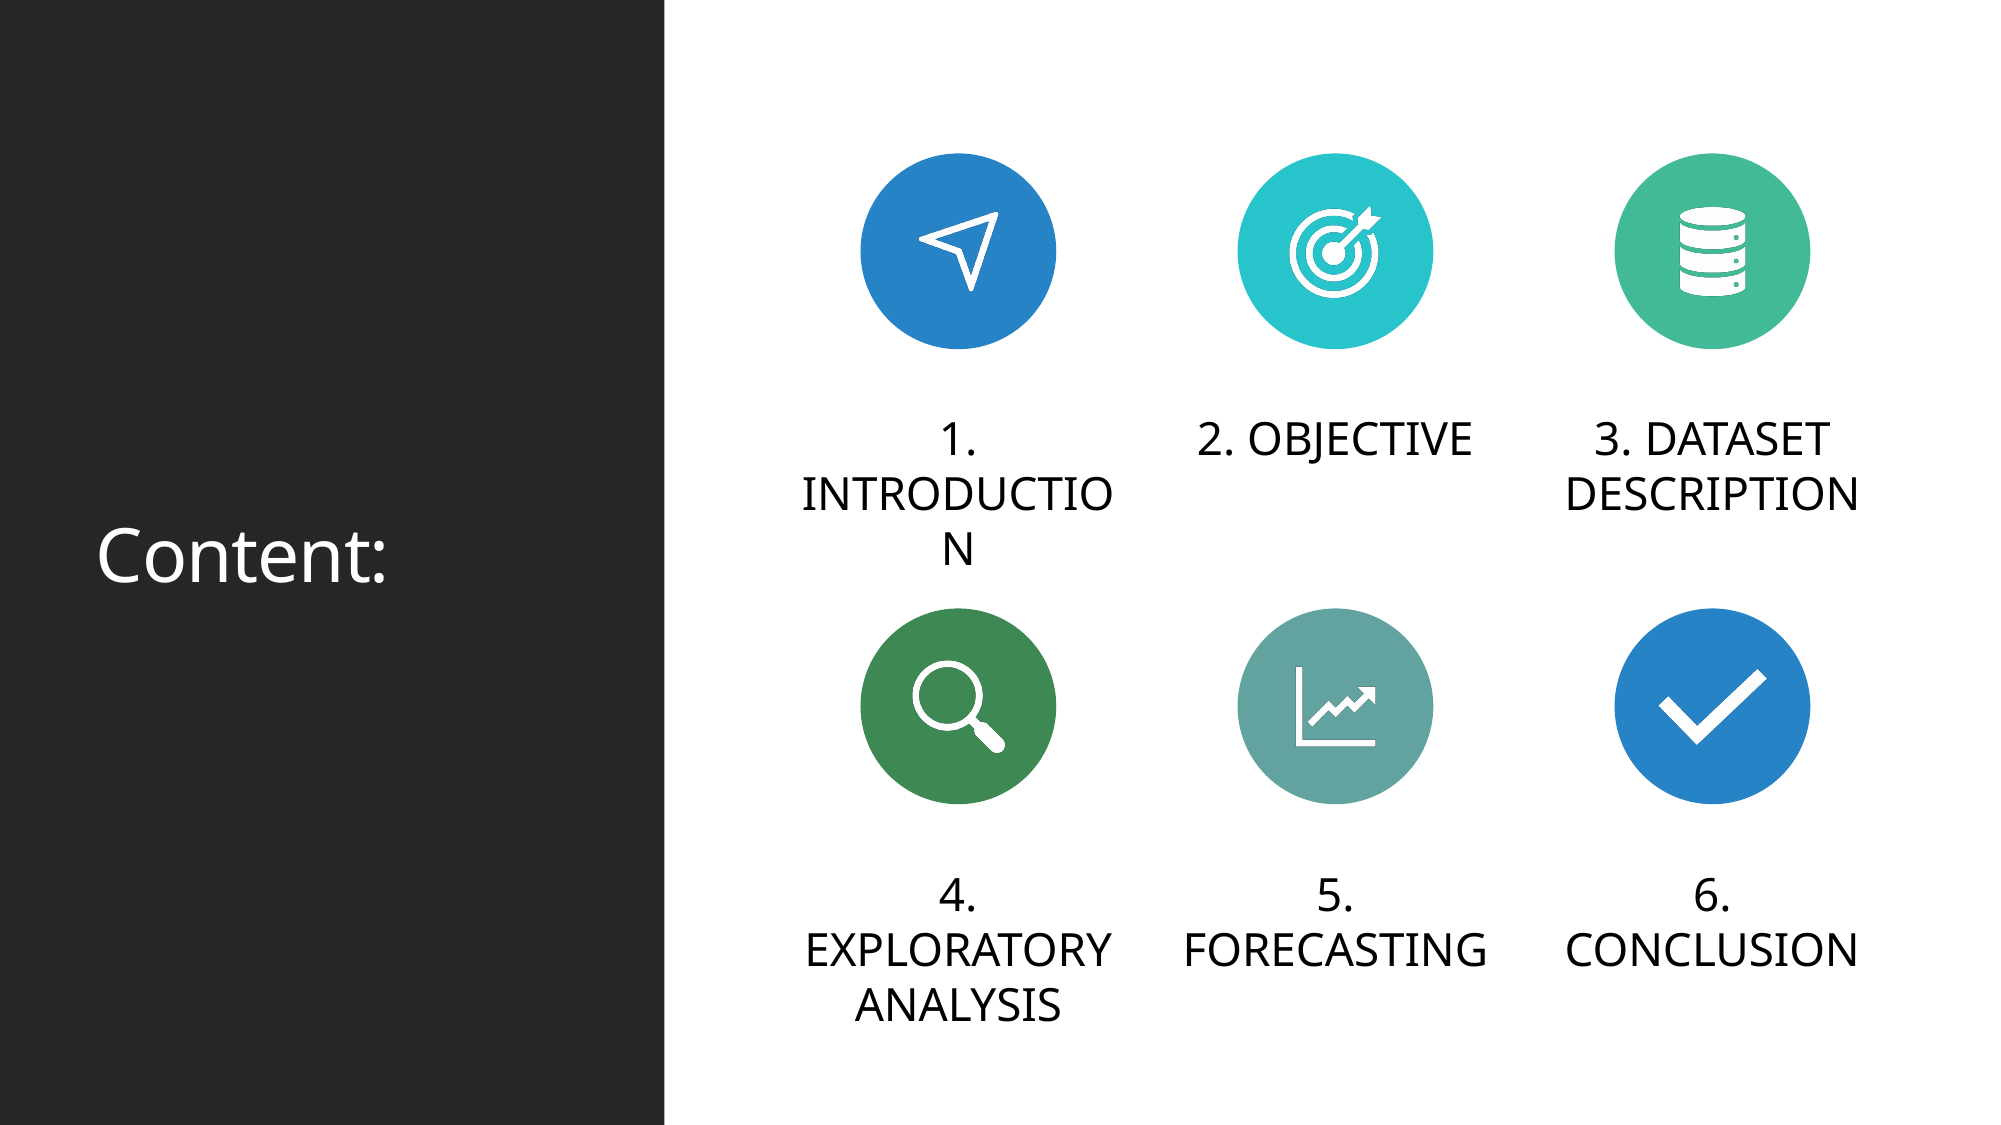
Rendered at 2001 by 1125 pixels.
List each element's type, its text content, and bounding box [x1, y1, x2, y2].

title Content: [80, 84, 587, 1032]
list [777, 104, 1894, 1033]
text_box [666, 0, 2000, 1125]
text_box [0, 0, 666, 1125]
